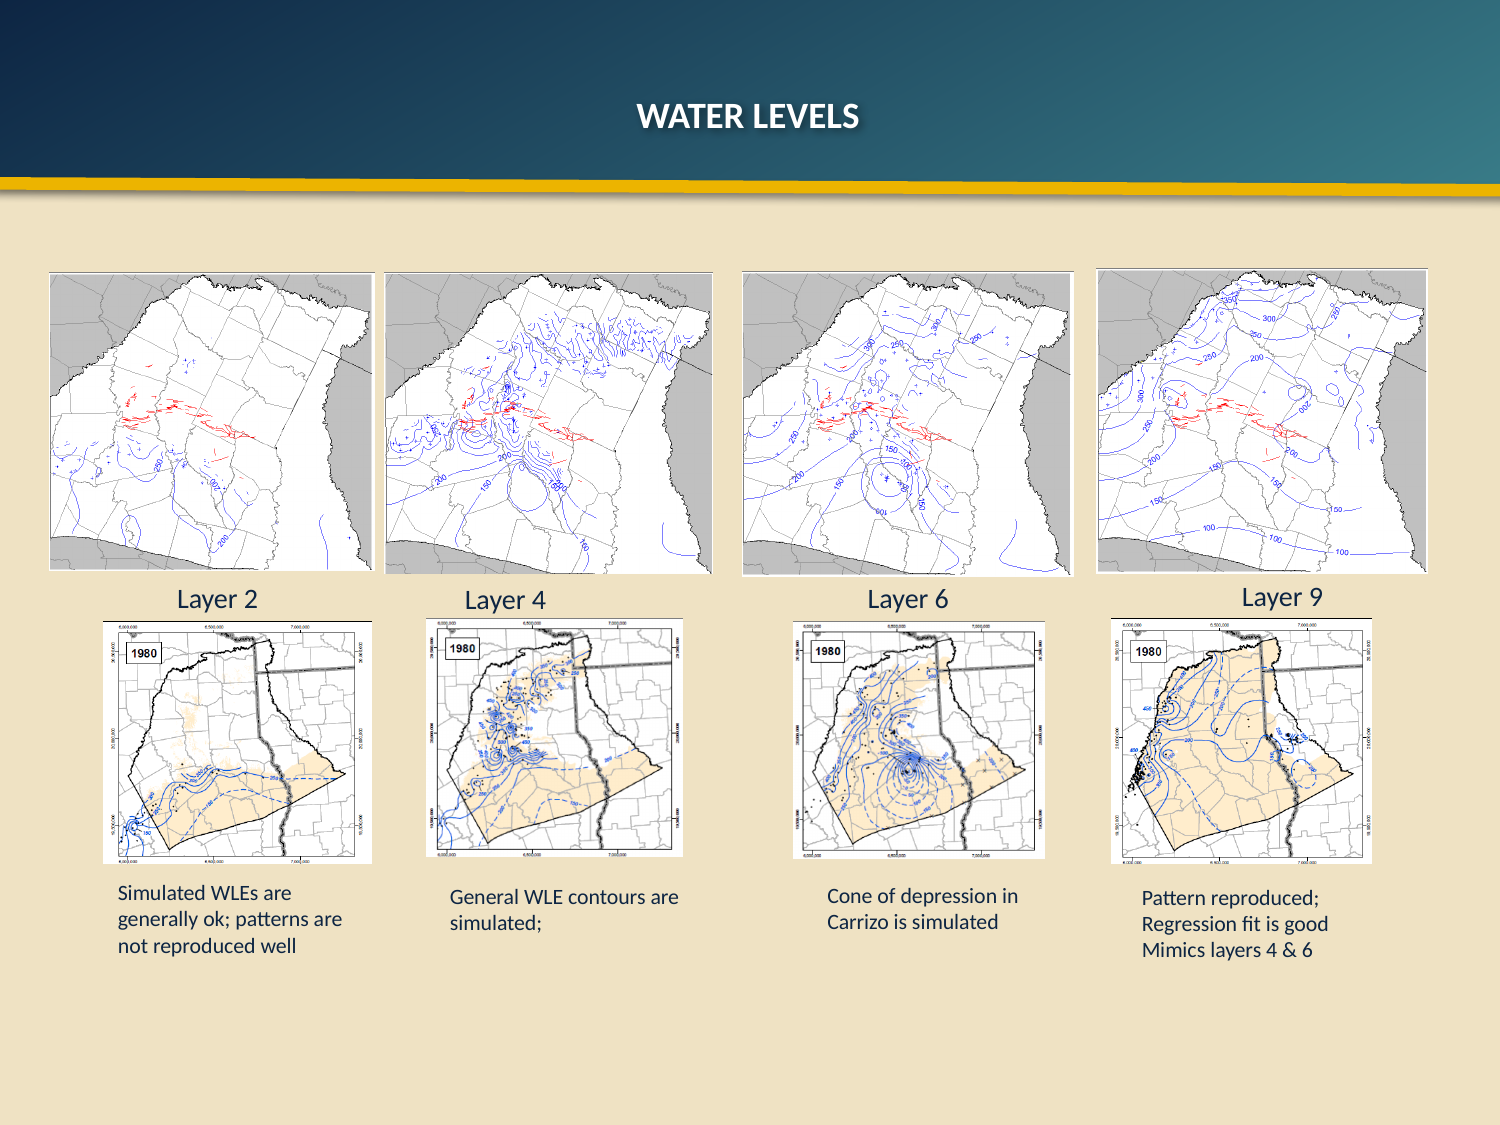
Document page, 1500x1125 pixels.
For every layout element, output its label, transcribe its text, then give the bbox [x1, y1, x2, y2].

text_box Layer 2 [162, 575, 395, 622]
text_box Cone of depression in Carrizo is simulated [812, 874, 1048, 942]
text_box Pattern reproduced; Regression fit is good Mimics layers 4 & 6 [1127, 876, 1372, 970]
text_box Simulated WLEs are generally ok; patterns are not reproduced well [103, 871, 367, 965]
picture [102, 621, 372, 864]
picture [384, 272, 714, 574]
picture [741, 271, 1074, 577]
picture [1110, 618, 1372, 864]
text_box Layer 6 [852, 586, 1048, 622]
text_box General WLE contours are simulated; [434, 874, 700, 943]
picture [1096, 268, 1428, 574]
picture [425, 618, 683, 858]
text_box Layer 4 [449, 582, 683, 618]
picture [49, 272, 375, 571]
picture [792, 621, 1046, 859]
title Water Levels [101, 83, 1395, 144]
text_box Layer 9 [1227, 582, 1422, 620]
